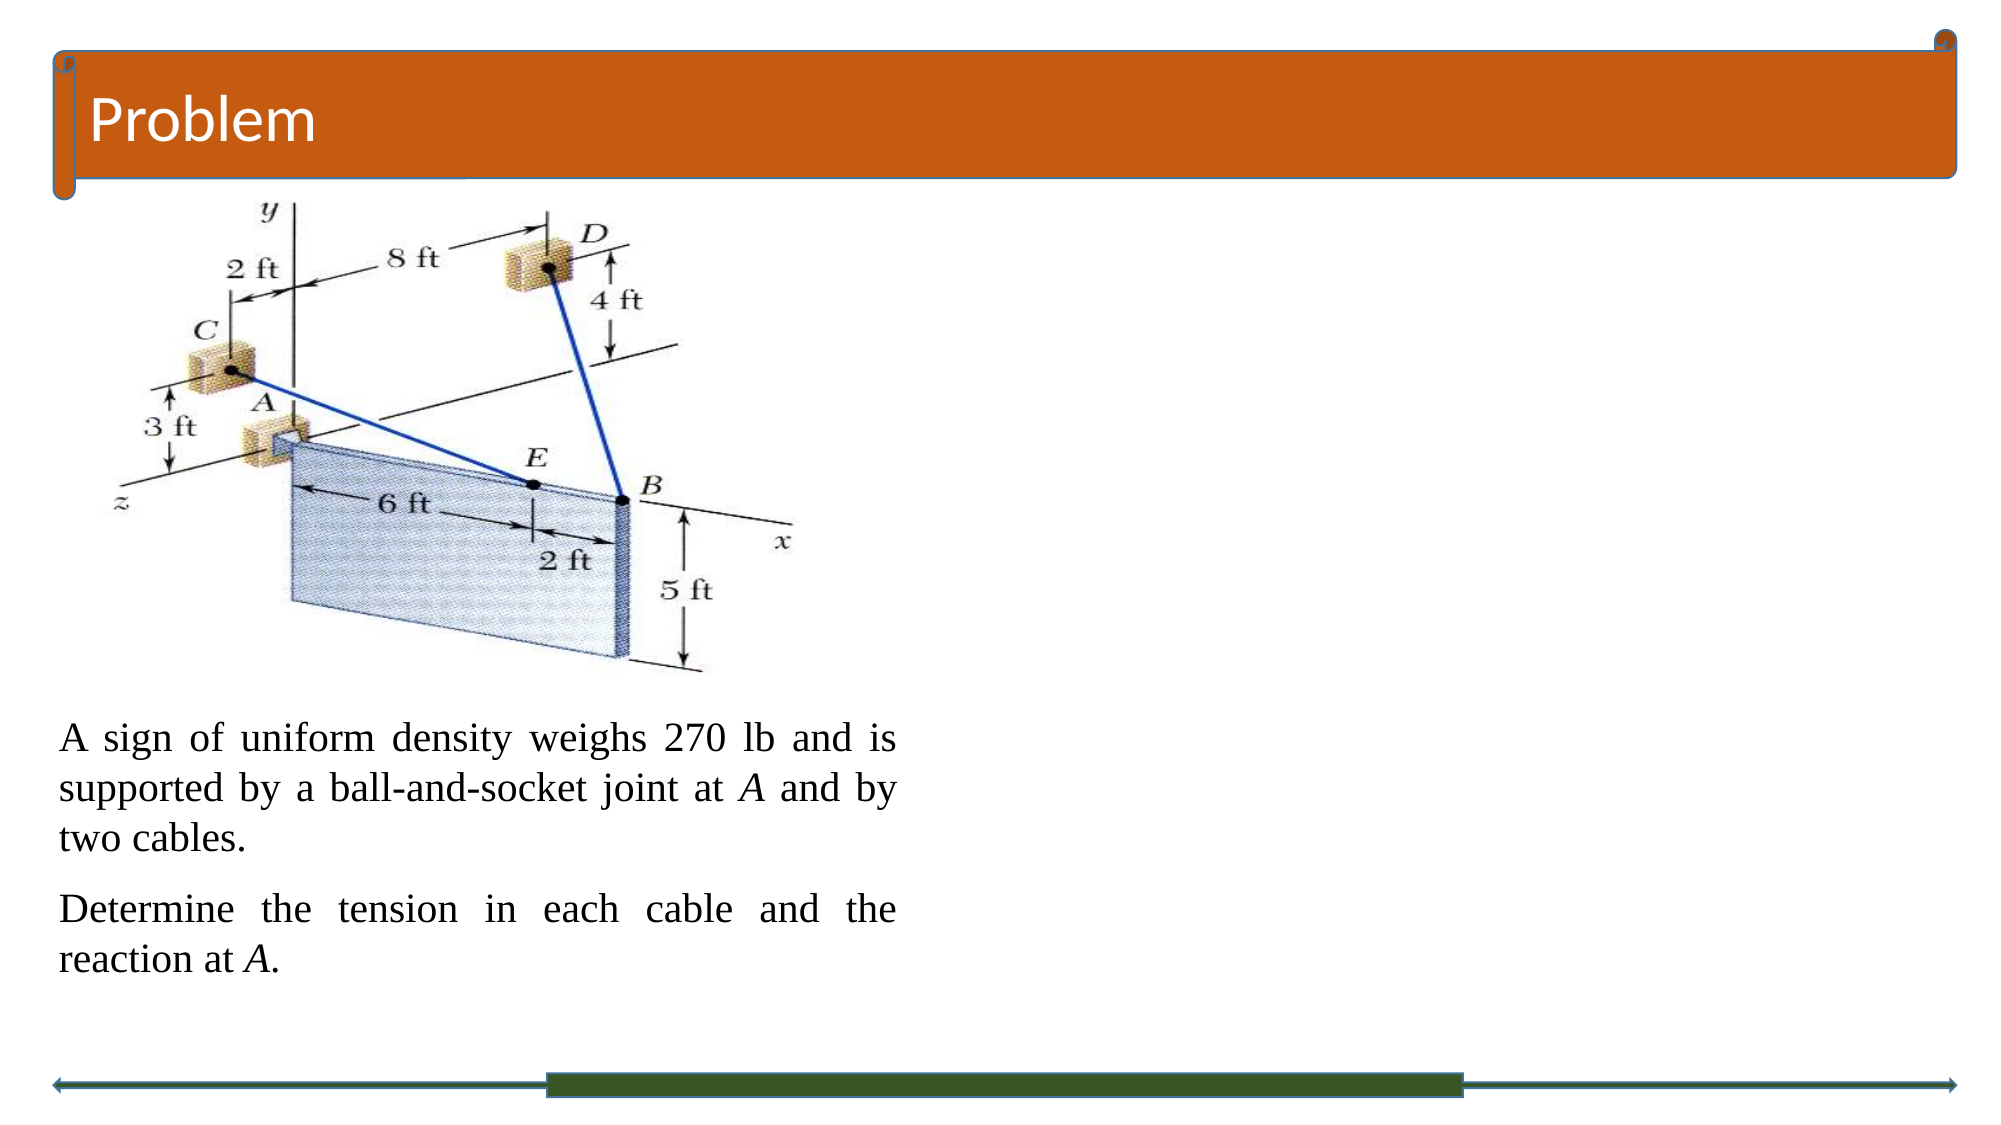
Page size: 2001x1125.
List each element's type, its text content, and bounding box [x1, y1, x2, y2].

text_box [52, 1072, 1958, 1099]
picture [87, 181, 814, 698]
text_box Problem [52, 28, 1958, 201]
text_box A sign of uniform density weighs 270 lb and is supported by a ball-and-socket joint at A and by two cables. Determine the tension in each cable and the reaction at A. [44, 702, 913, 989]
